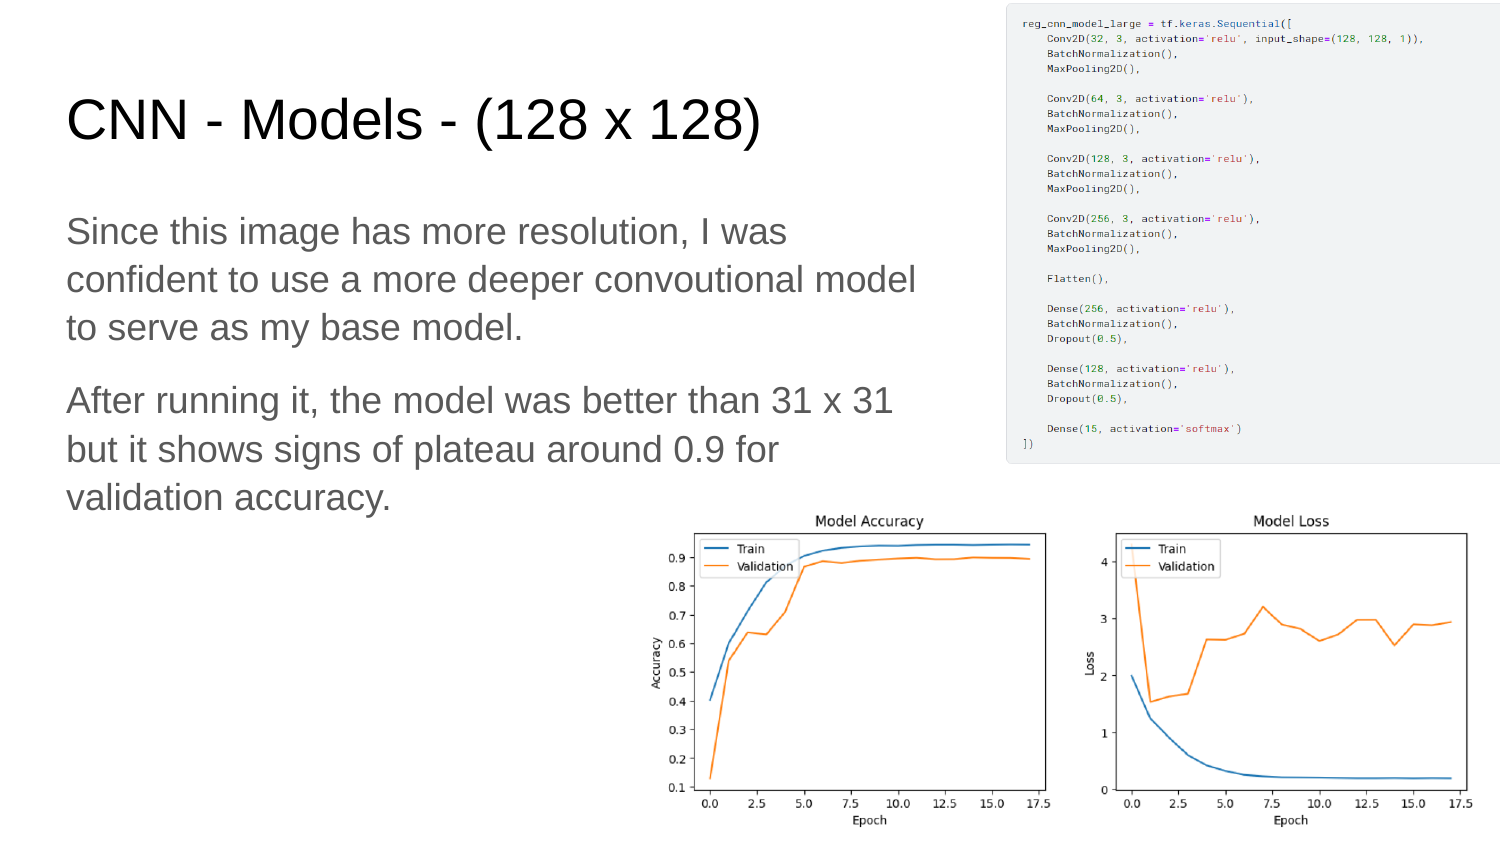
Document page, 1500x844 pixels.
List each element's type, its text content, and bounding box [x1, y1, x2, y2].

picture [1006, 0, 1500, 467]
title CNN - Models - (128 x 128) [51, 72, 1001, 167]
list Since this image has more resolution, I was confident to use a more deeper convoutional model to serve as my base model. After running it, the model was better than 31 x 31 but it shows signs of plateau around 0.9 for validation accuracy. [51, 189, 957, 750]
picture [639, 506, 1500, 837]
